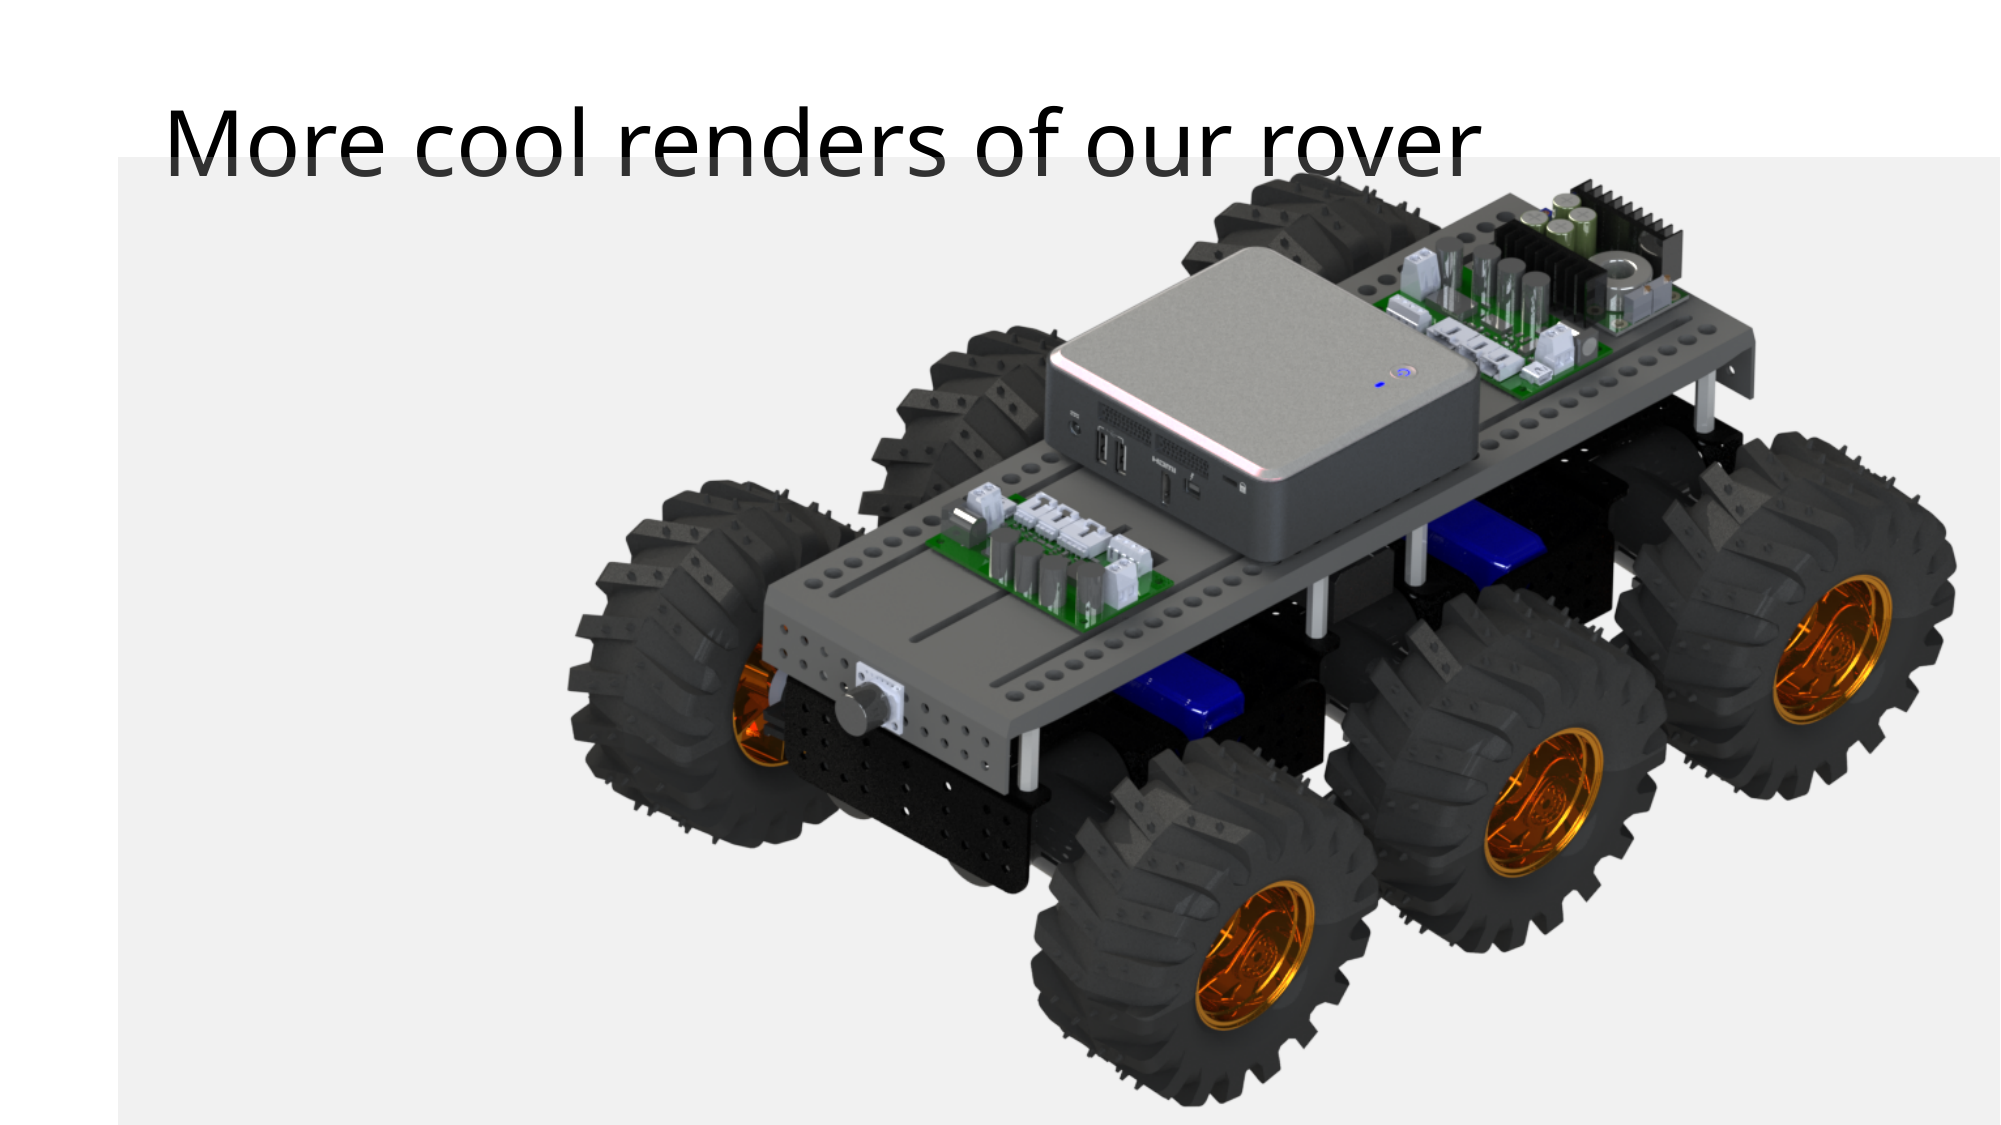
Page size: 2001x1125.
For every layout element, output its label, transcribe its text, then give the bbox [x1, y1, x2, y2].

picture [118, 157, 2000, 1125]
title More cool renders of our rover [147, 37, 1873, 157]
